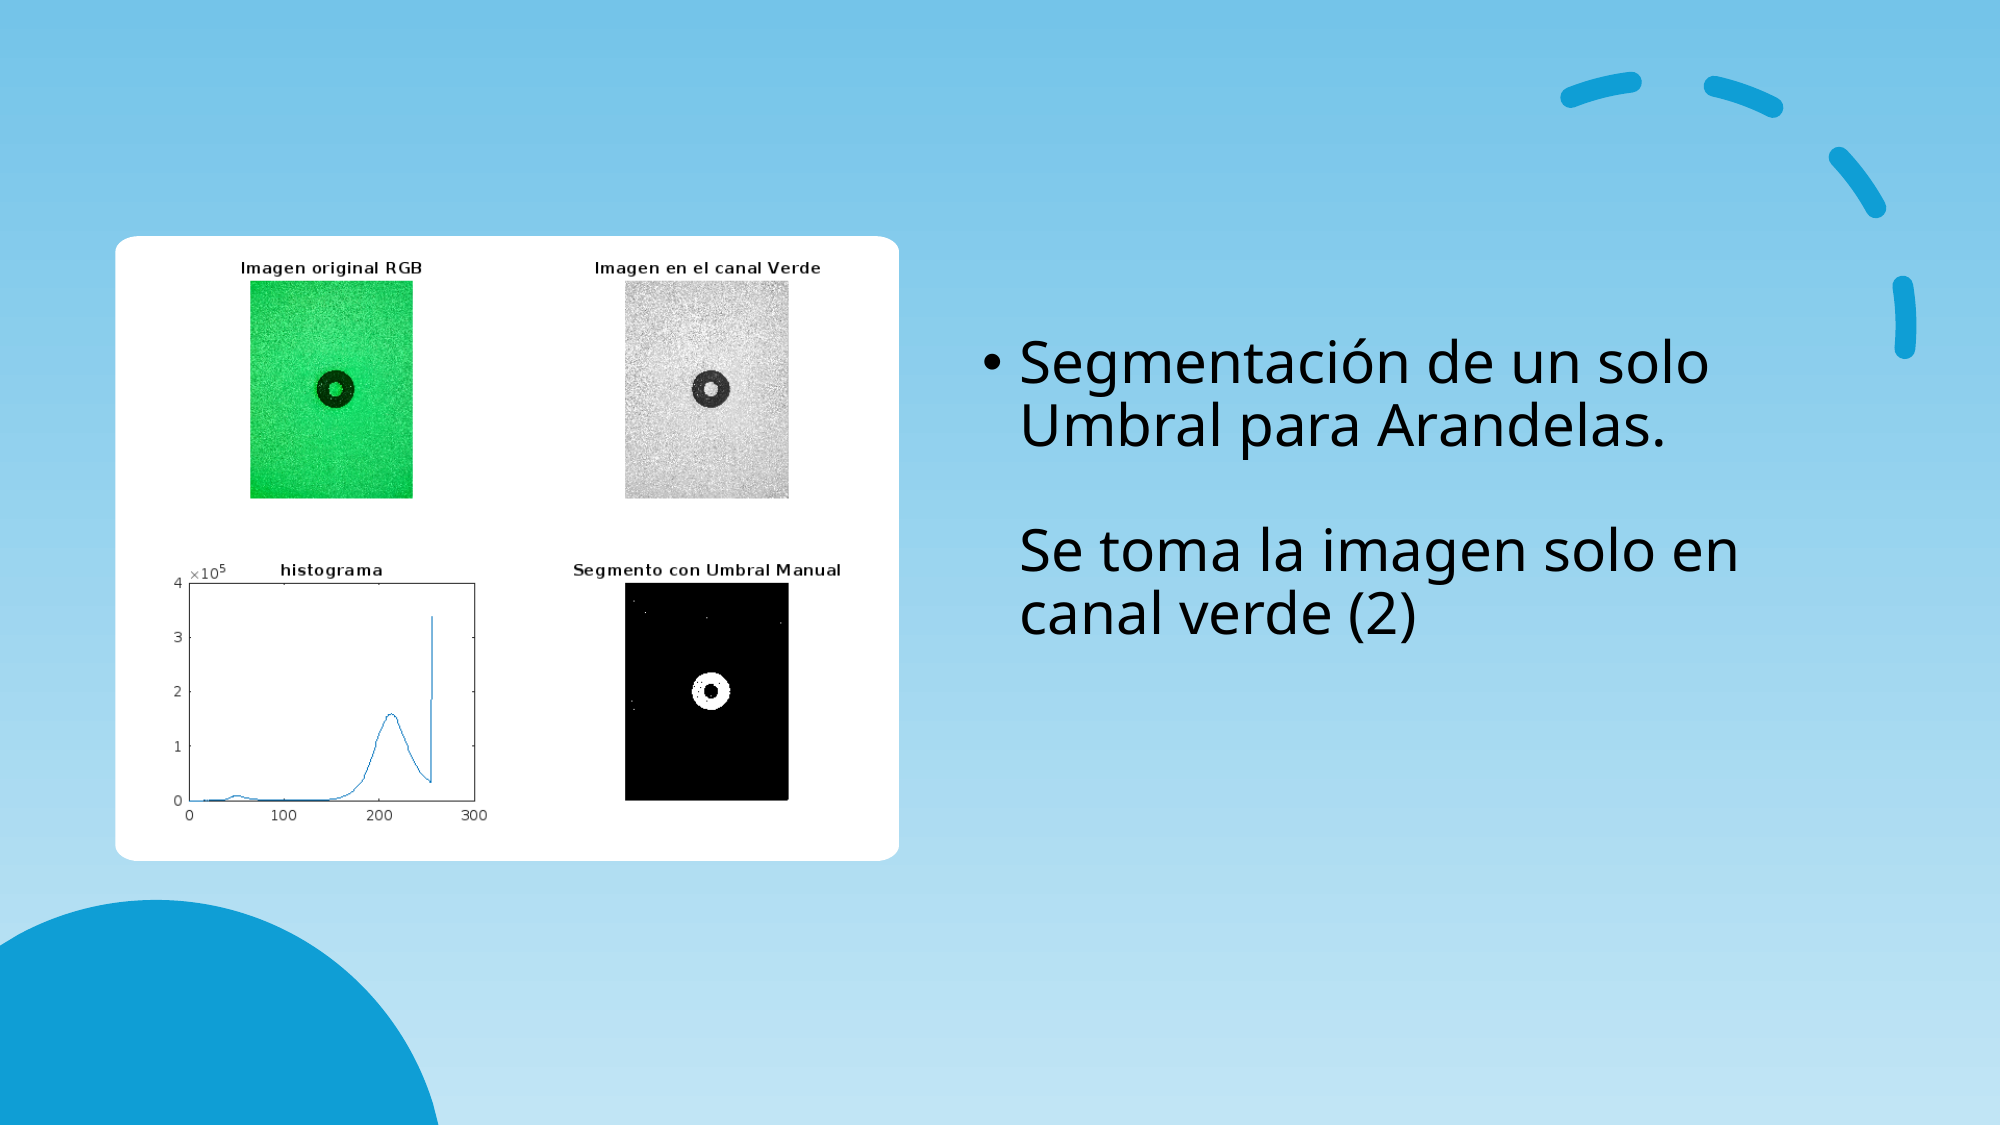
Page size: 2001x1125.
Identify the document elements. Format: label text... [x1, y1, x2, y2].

text_box [1560, 79, 1907, 350]
text_box [0, 898, 441, 1125]
list Segmentación de un solo Umbral para Arandelas. Se toma la imagen solo en canal verde (2) [967, 325, 1863, 1014]
picture [114, 235, 900, 862]
text_box [0, 0, 2000, 1125]
